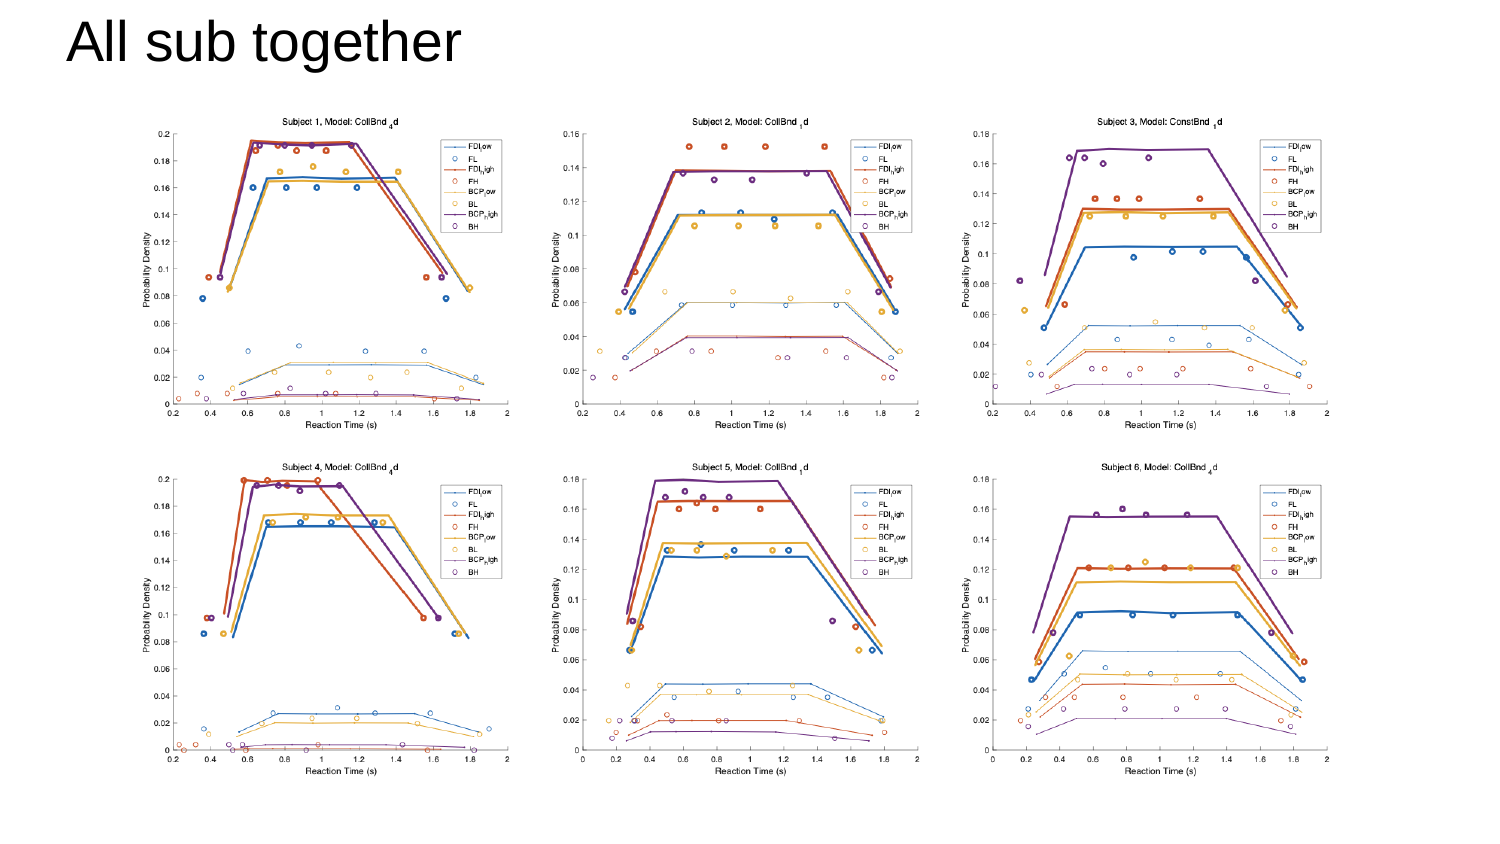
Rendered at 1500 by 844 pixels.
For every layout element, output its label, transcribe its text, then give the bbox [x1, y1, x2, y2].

title All sub together [51, 0, 1449, 90]
picture [98, 76, 1402, 825]
